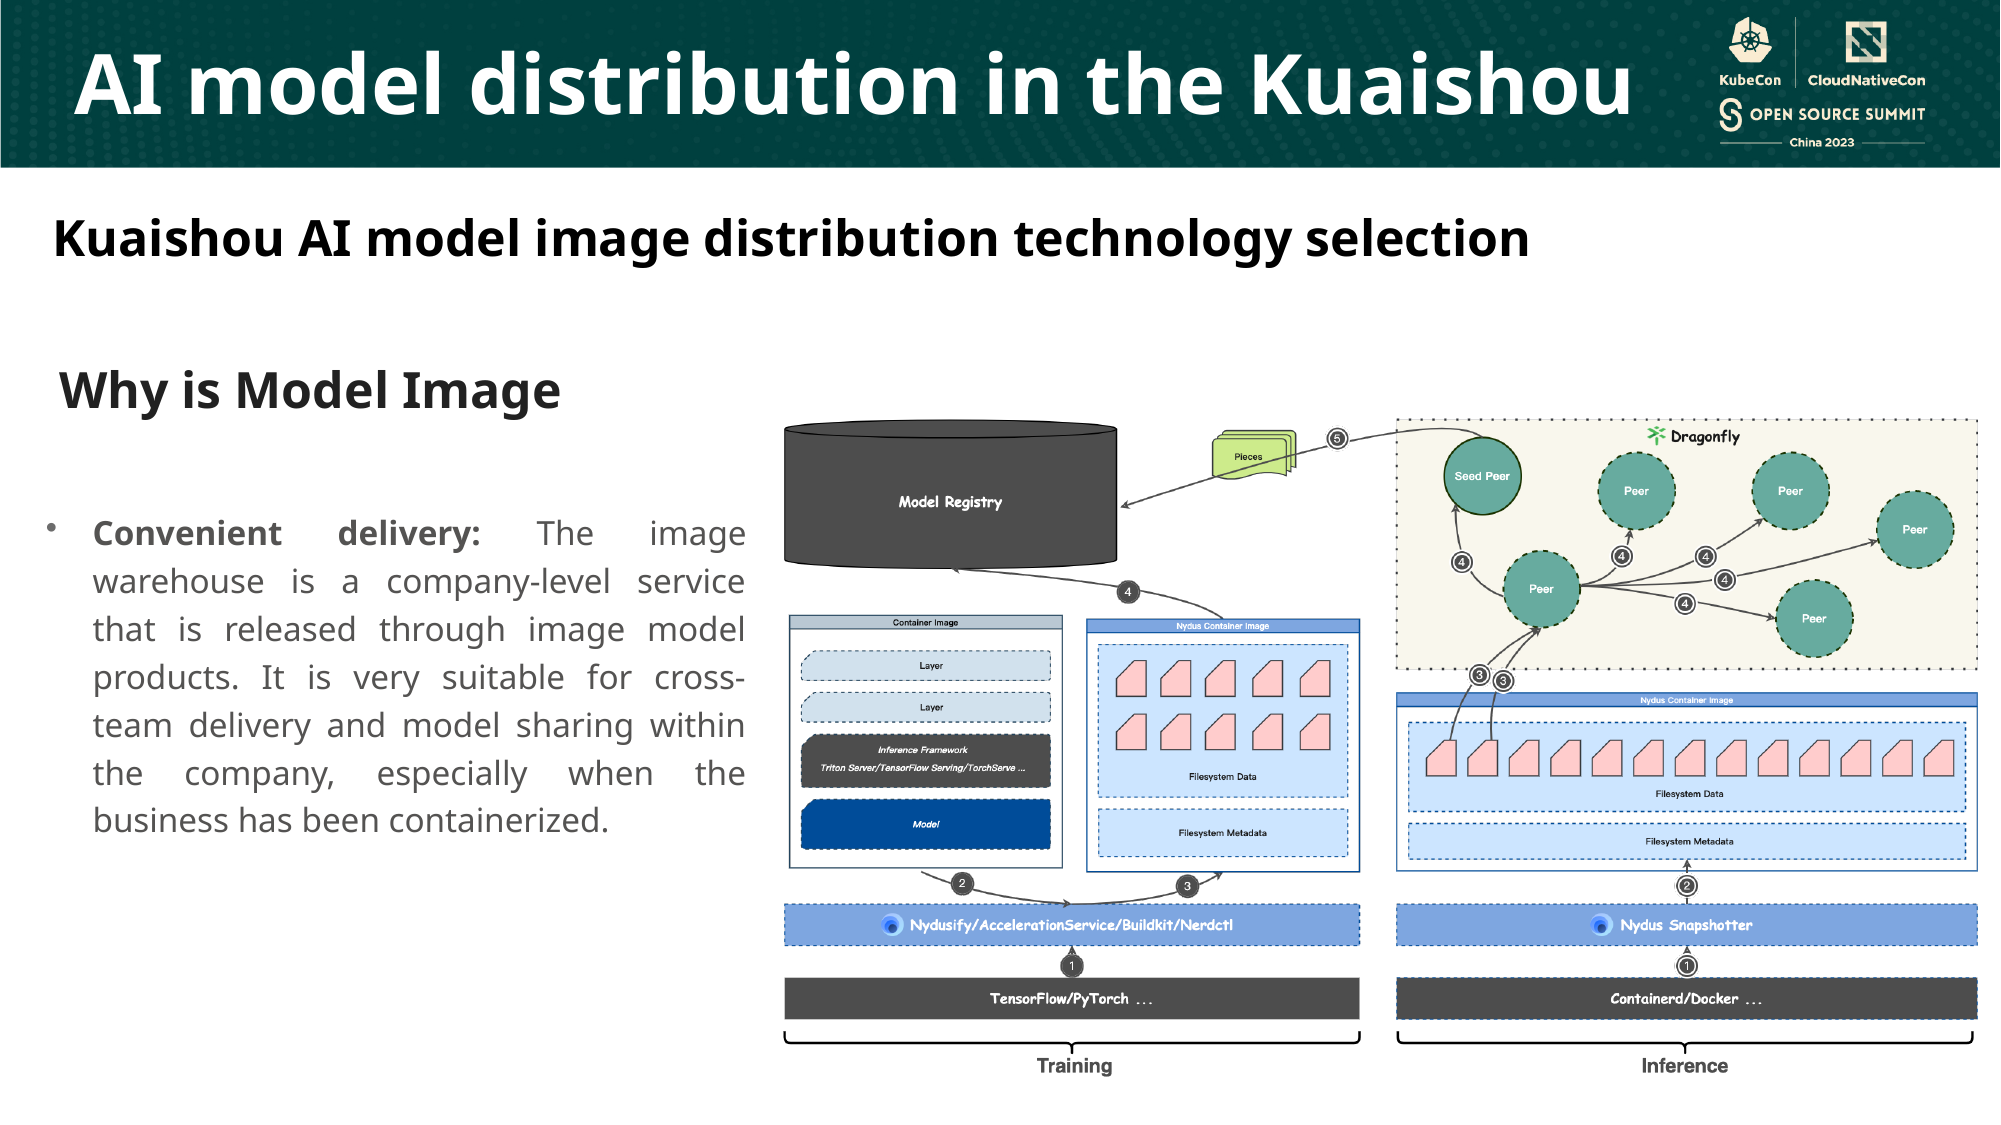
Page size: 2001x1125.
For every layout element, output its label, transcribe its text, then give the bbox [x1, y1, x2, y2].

text_box AI model distribution in the Kuaishou [59, 0, 1785, 196]
text_box Convenient delivery: The image warehouse is a company-level service that is released through image model products. It is very suitable for cross-team delivery and model sharing within the company, especially when the business has been containerized. [45, 397, 747, 1080]
text_box Why is Model Image [59, 358, 681, 397]
text_box Kuaishou AI model image distribution technology selection [37, 198, 1878, 275]
picture [0, 0, 2000, 1125]
